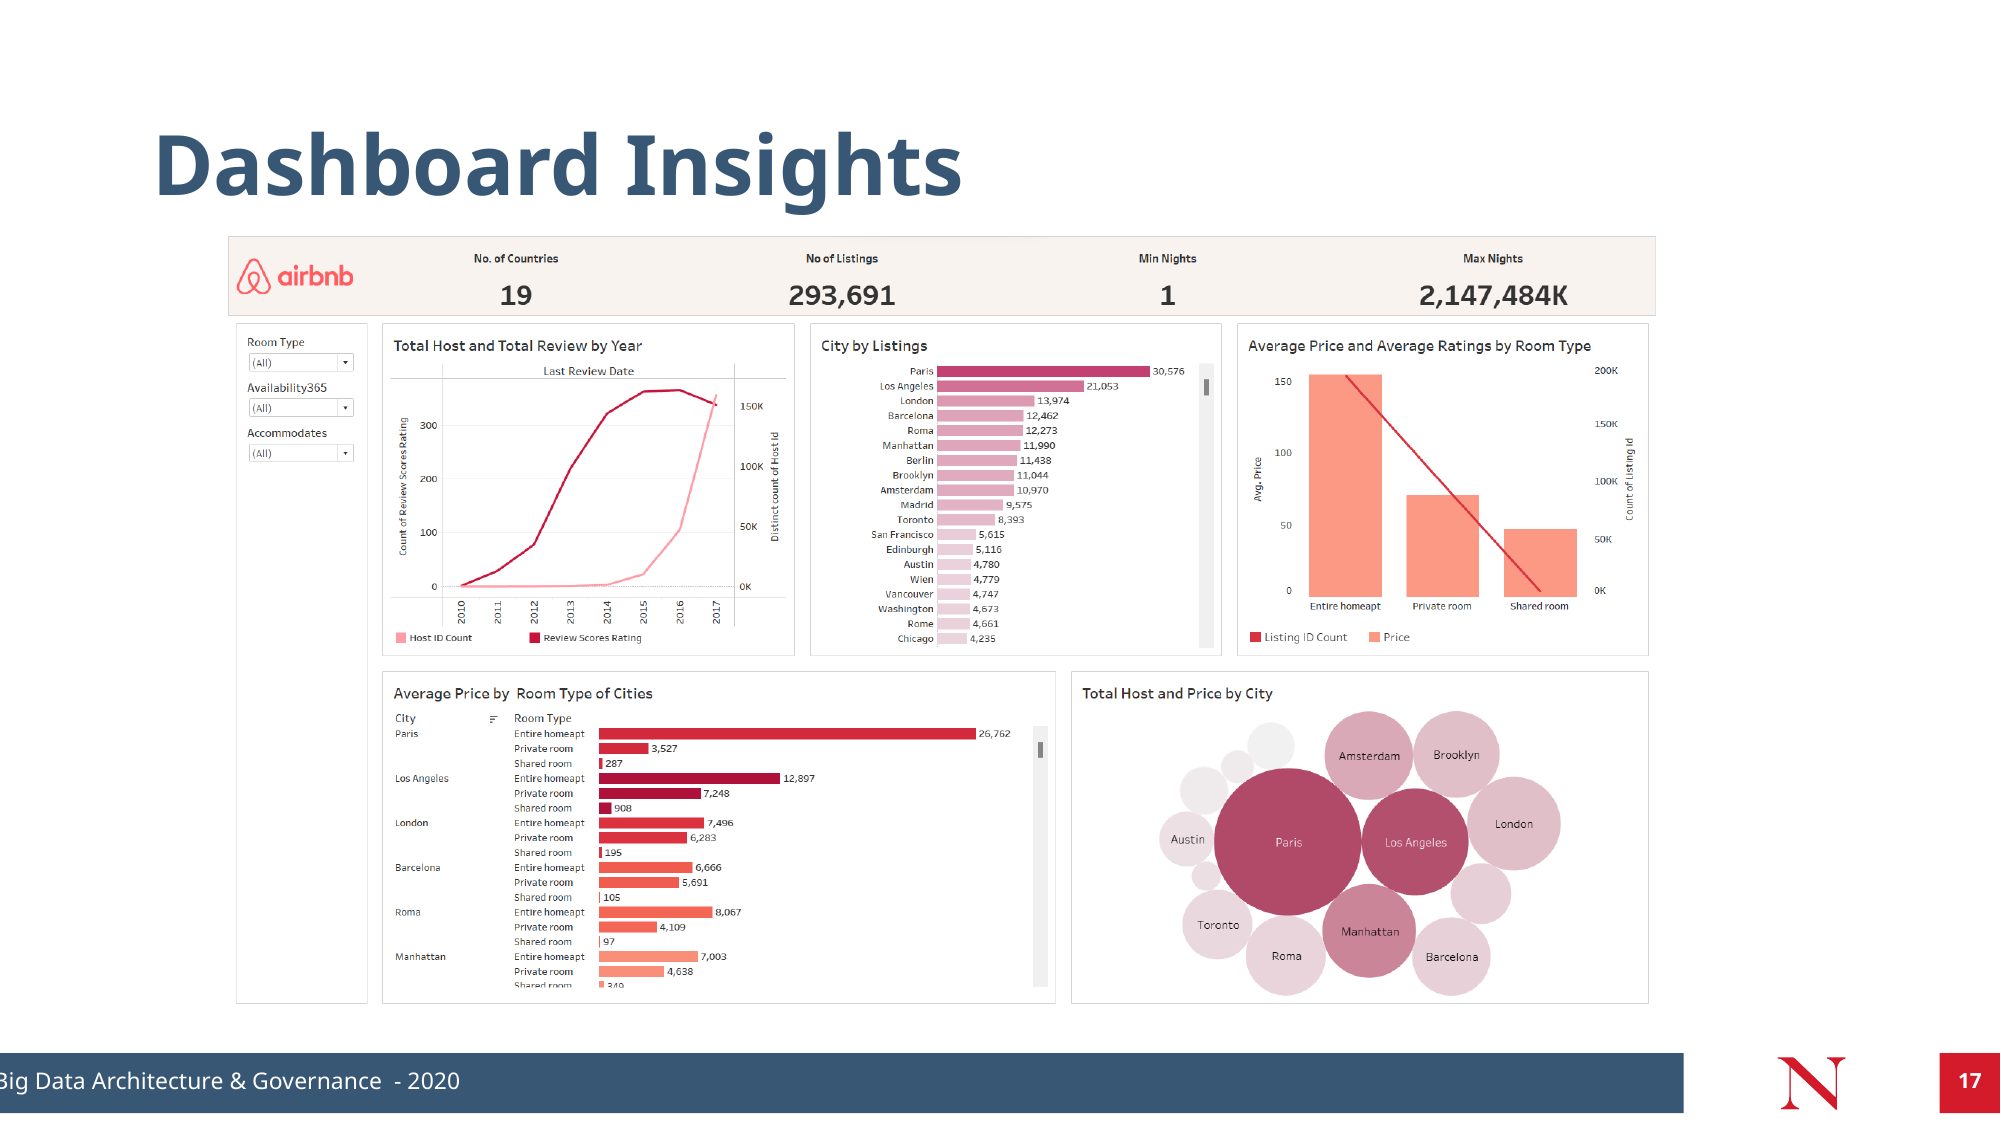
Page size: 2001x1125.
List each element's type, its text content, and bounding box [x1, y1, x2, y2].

picture [1766, 1038, 1857, 1125]
picture [228, 236, 1656, 1011]
title Dashboard Insights [137, 59, 1863, 278]
